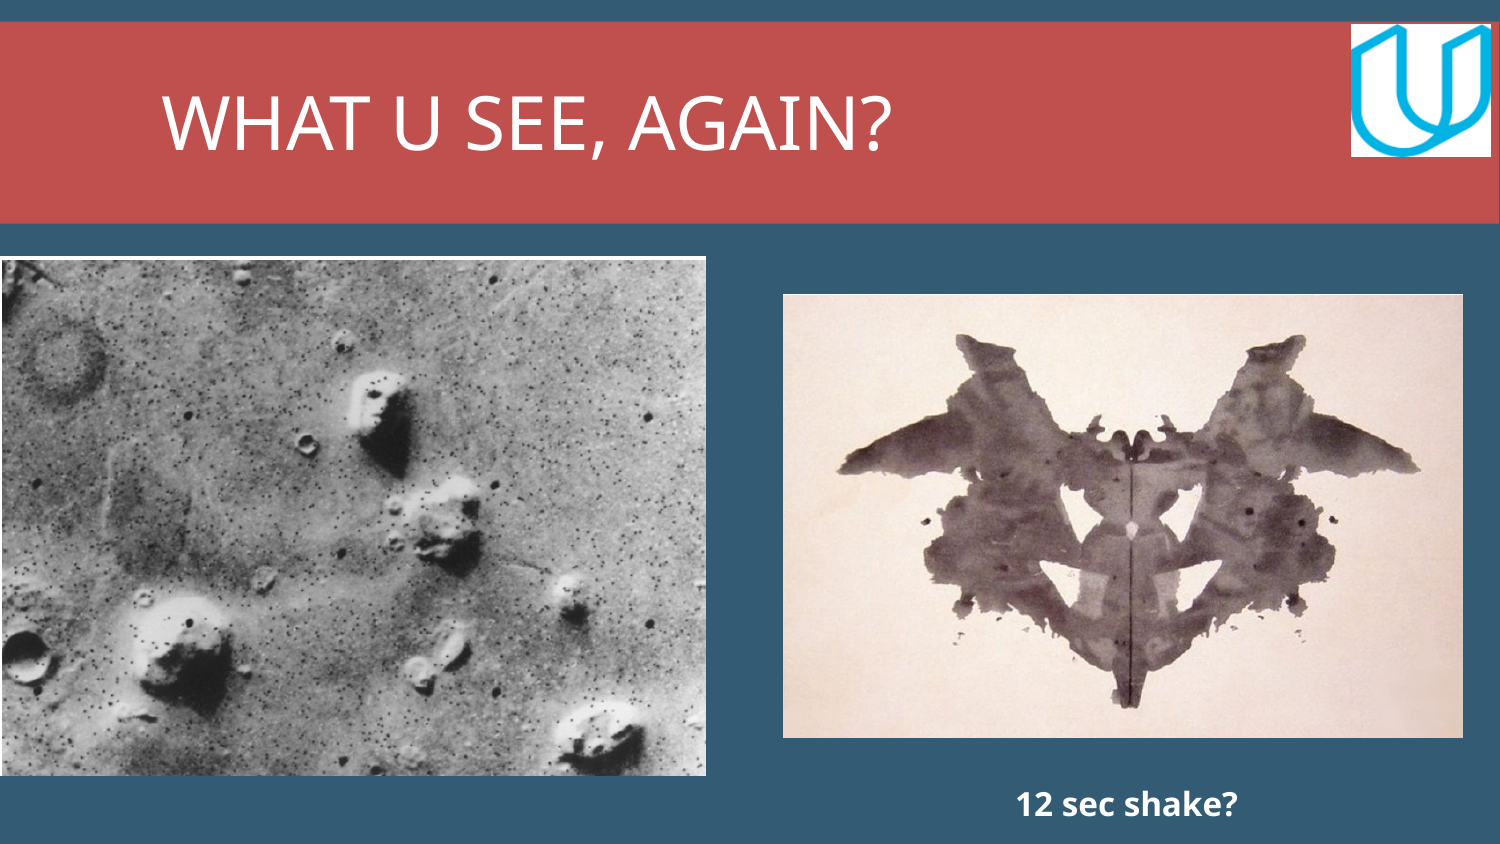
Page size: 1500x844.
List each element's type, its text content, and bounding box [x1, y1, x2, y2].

picture [1352, 121, 1396, 157]
picture [1362, 36, 1433, 147]
picture [783, 294, 1464, 738]
picture [1400, 24, 1480, 125]
picture [0, 256, 706, 776]
picture [1449, 36, 1480, 125]
picture [1483, 24, 1491, 29]
picture [1408, 95, 1491, 157]
picture [1351, 24, 1395, 48]
text_box 12 sec shake? [1001, 775, 1295, 831]
text_box WHAT U SEE, AGAIN? [147, 34, 1352, 221]
text_box [147, 247, 1352, 765]
